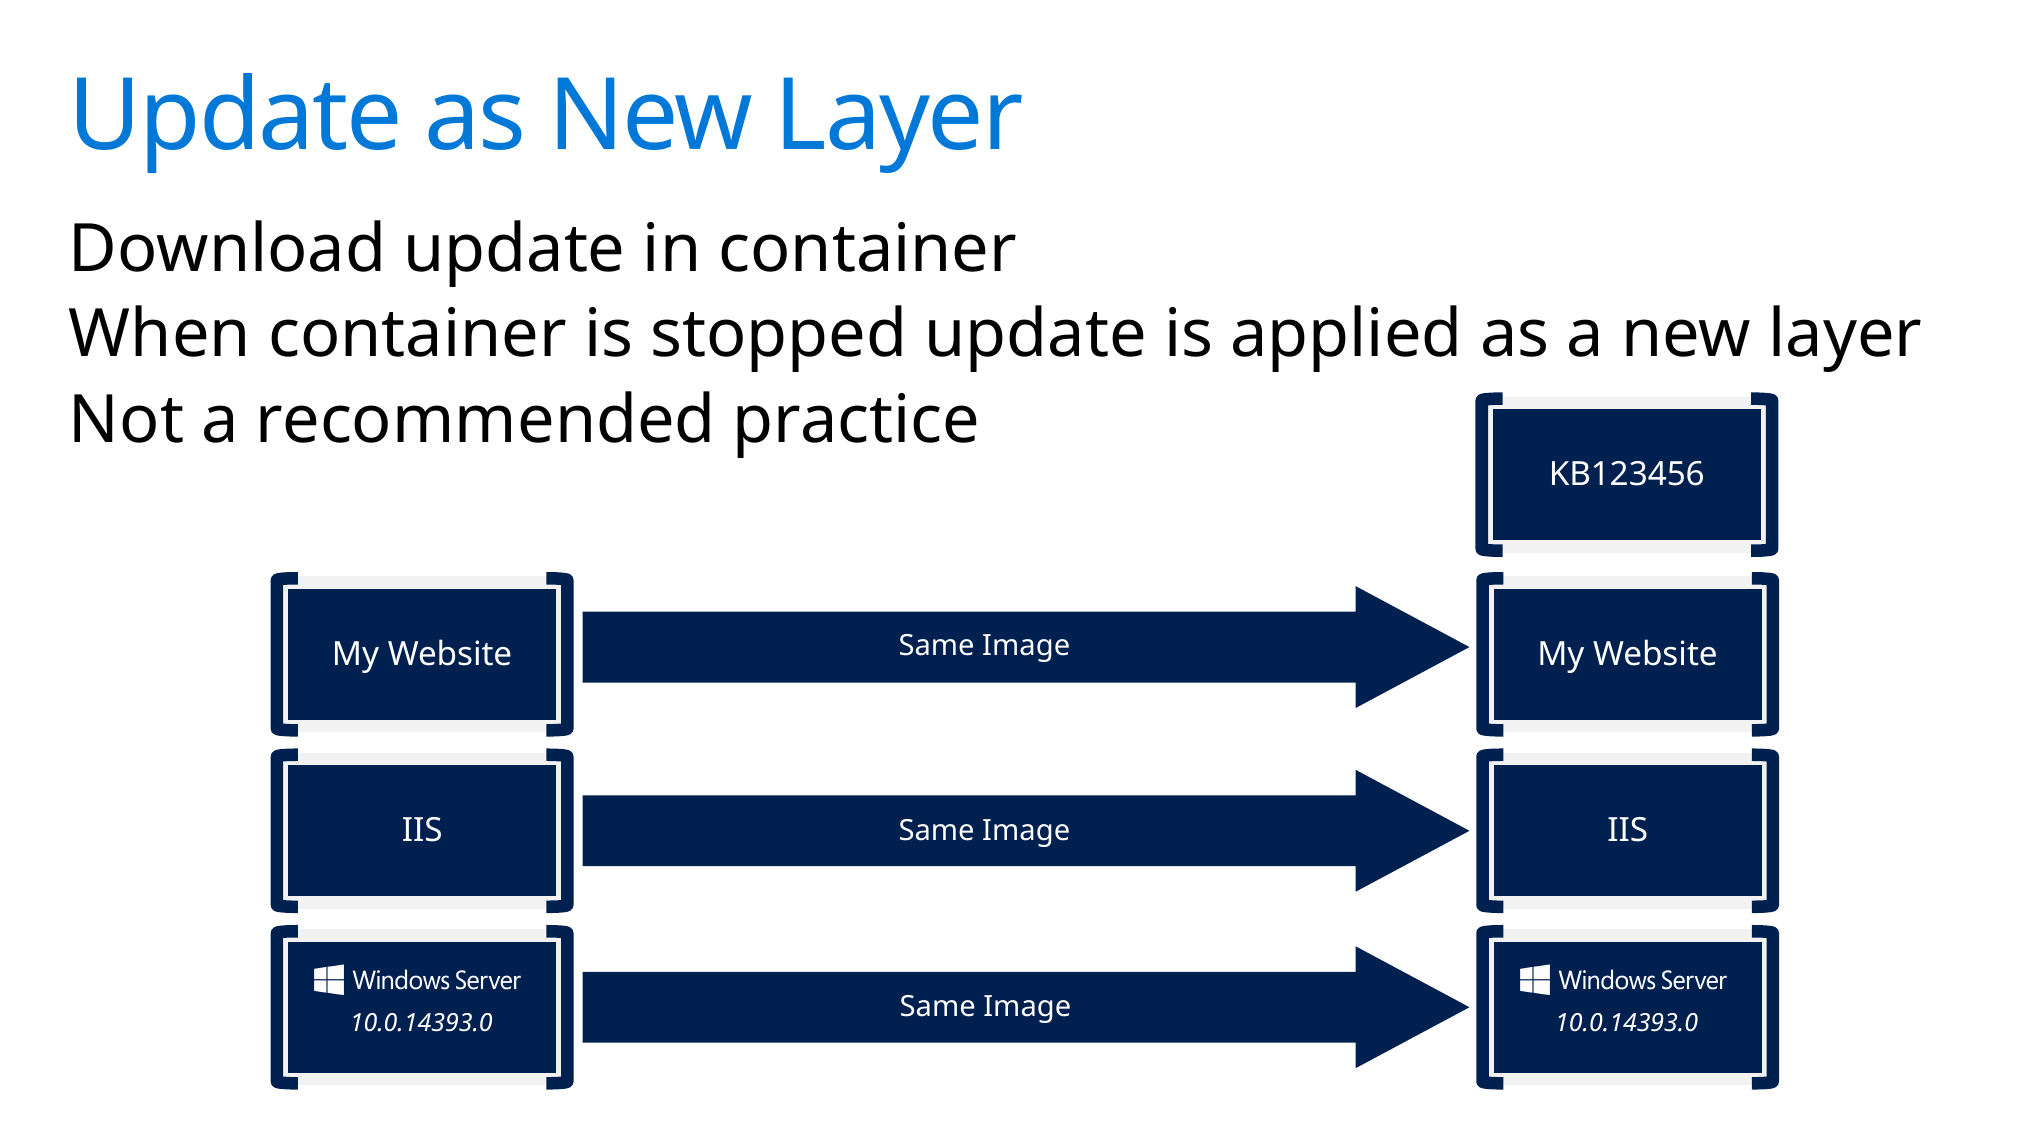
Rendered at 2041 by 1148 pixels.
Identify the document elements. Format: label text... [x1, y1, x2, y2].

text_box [276, 578, 568, 1084]
text_box Same Image [582, 614, 1387, 678]
text_box Same Image [583, 975, 1388, 1039]
list Download update in container When container is stopped update is applied as a new layer Not a recommended practice [45, 199, 1996, 880]
title Update as New Layer [45, 48, 1996, 199]
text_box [1482, 754, 1774, 908]
text_box [581, 585, 1471, 709]
text_box [581, 945, 1471, 1069]
text_box Same Image [582, 799, 1387, 863]
text_box [581, 769, 1471, 893]
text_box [1481, 398, 1773, 551]
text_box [1482, 930, 1774, 1084]
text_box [1482, 578, 1774, 731]
